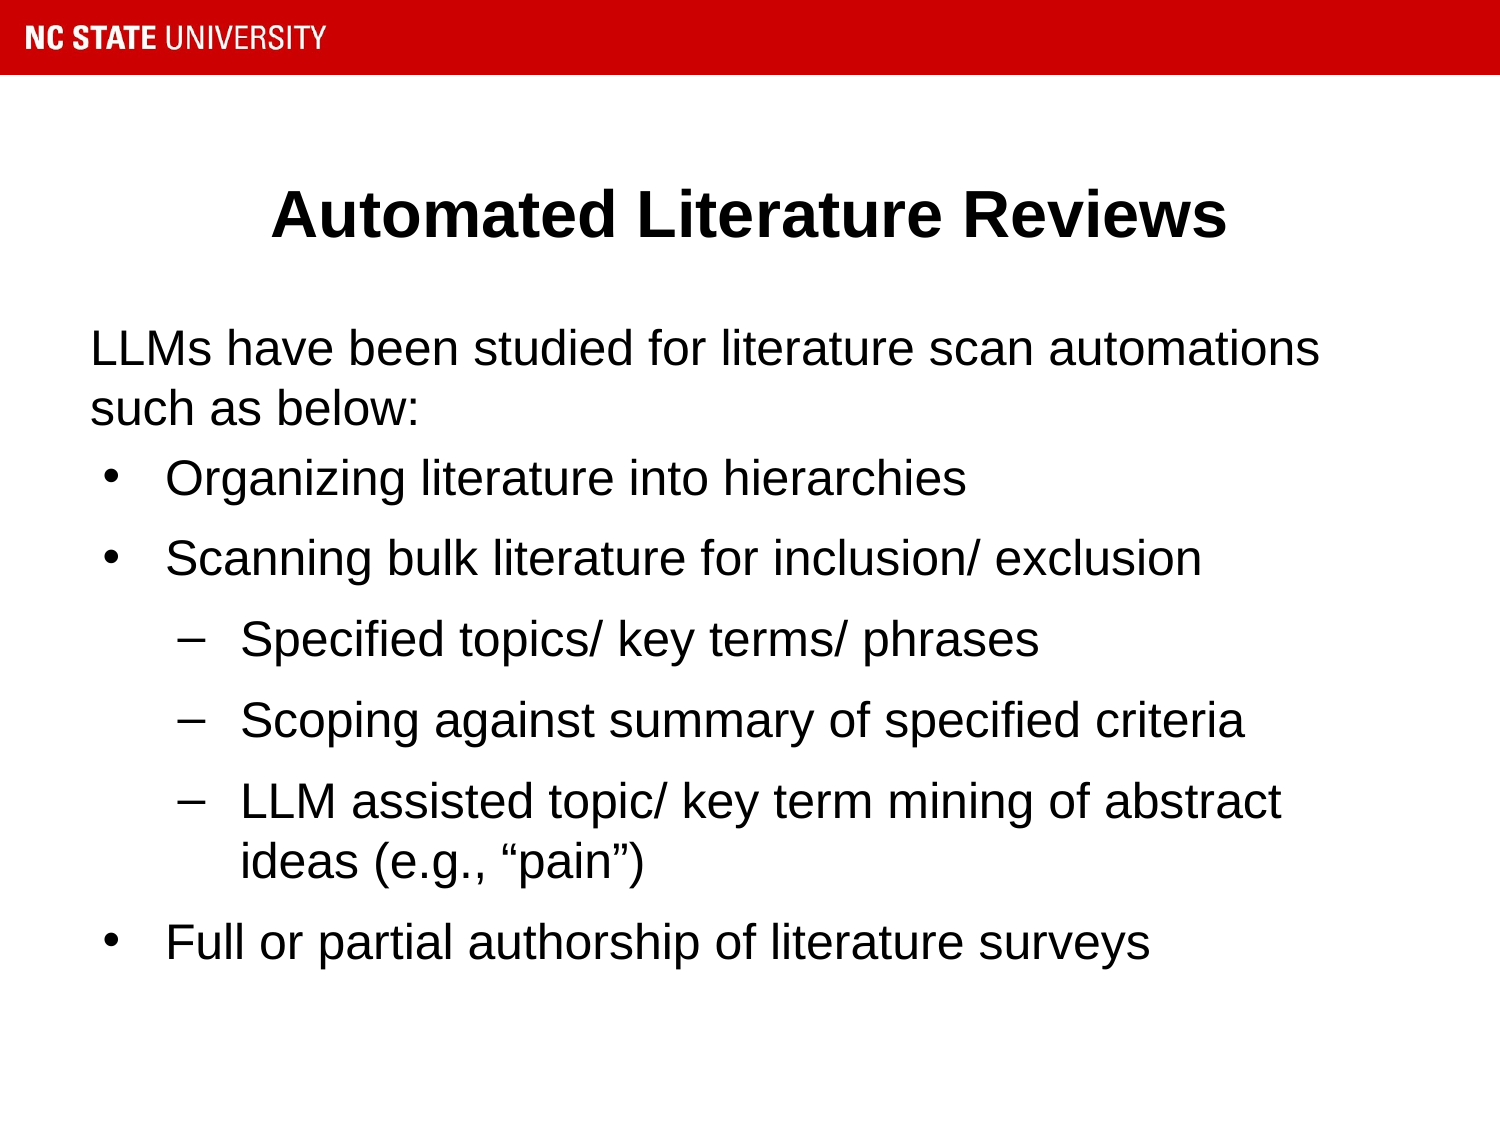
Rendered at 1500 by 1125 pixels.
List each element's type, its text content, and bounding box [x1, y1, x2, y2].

list LLMs have been studied for literature scan automations such as below: Organizing literature into hierarchies Scanning bulk literature for inclusion/ exclusion Specified topics/ key terms/ phrases Scoping against summary of specified criteria LLM assisted topic/ key term mining of abstract ideas (e.g., “pain”) Full or partial authorship of literature surveys [75, 299, 1425, 1005]
picture [0, 0, 1500, 75]
title Automated Literature Reviews [75, 122, 1425, 298]
